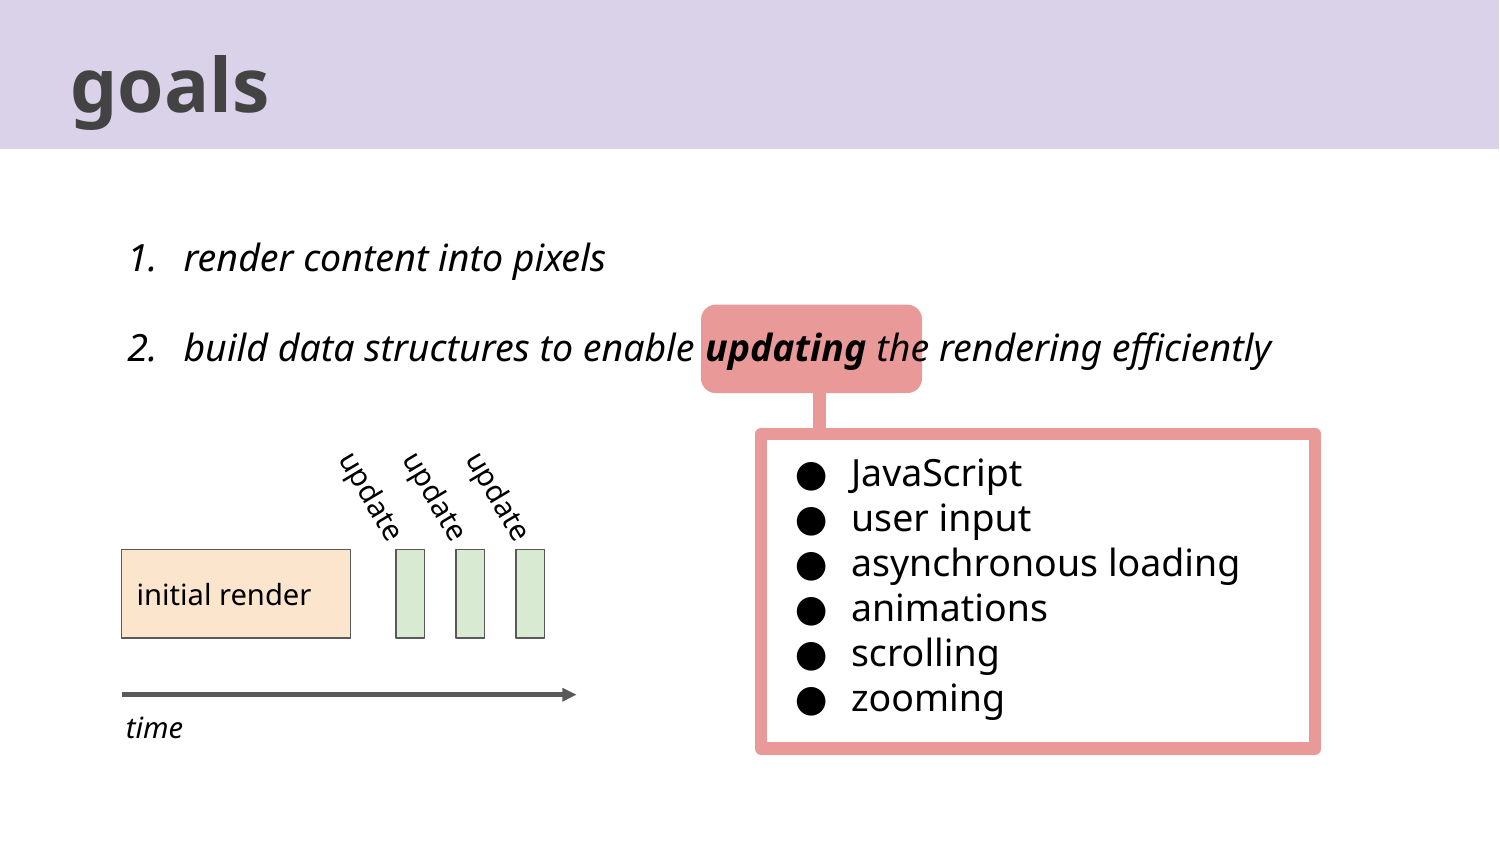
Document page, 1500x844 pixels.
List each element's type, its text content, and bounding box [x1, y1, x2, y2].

text_box goals [55, 0, 1465, 142]
text_box [456, 559, 485, 639]
text_box [0, 0, 1499, 149]
text_box update [440, 424, 568, 579]
text_box update [313, 424, 433, 579]
text_box time [110, 694, 204, 749]
text_box initial render [121, 549, 351, 639]
text_box update [377, 424, 497, 579]
text_box [516, 561, 545, 639]
text_box [396, 557, 425, 639]
text_box JavaScript user input asynchronous loading animations scrolling zooming [761, 434, 1316, 749]
text_box render content into pixels build data structures to enable updating the rendering efficiently [93, 219, 1358, 401]
